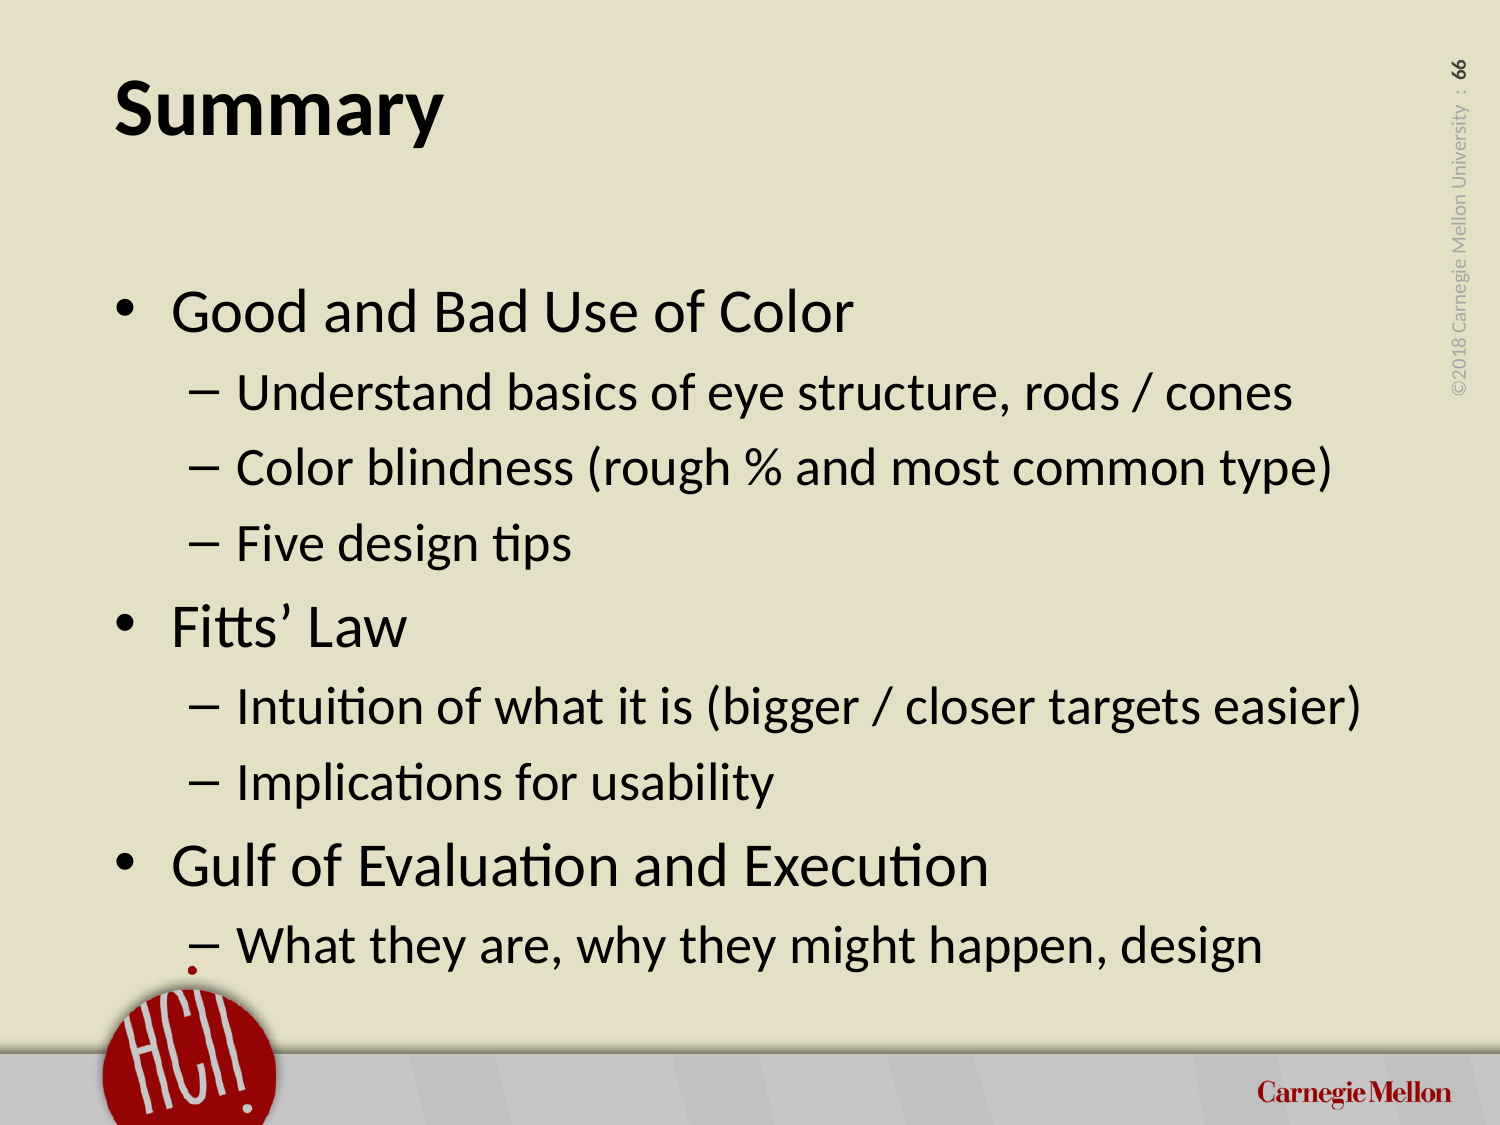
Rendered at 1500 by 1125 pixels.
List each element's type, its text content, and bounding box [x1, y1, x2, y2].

list Good and Bad Use of Color Understand basics of eye structure, rods / cones Color blindness (rough % and most common type) Five design tips Fitts’ Law Intuition of what it is (bigger / closer targets easier) Implications for usability Gulf of Evaluation and Execution What they are, why they might happen, design [99, 262, 1425, 1005]
picture [0, 0, 1500, 1125]
title Summary [99, 45, 1425, 233]
